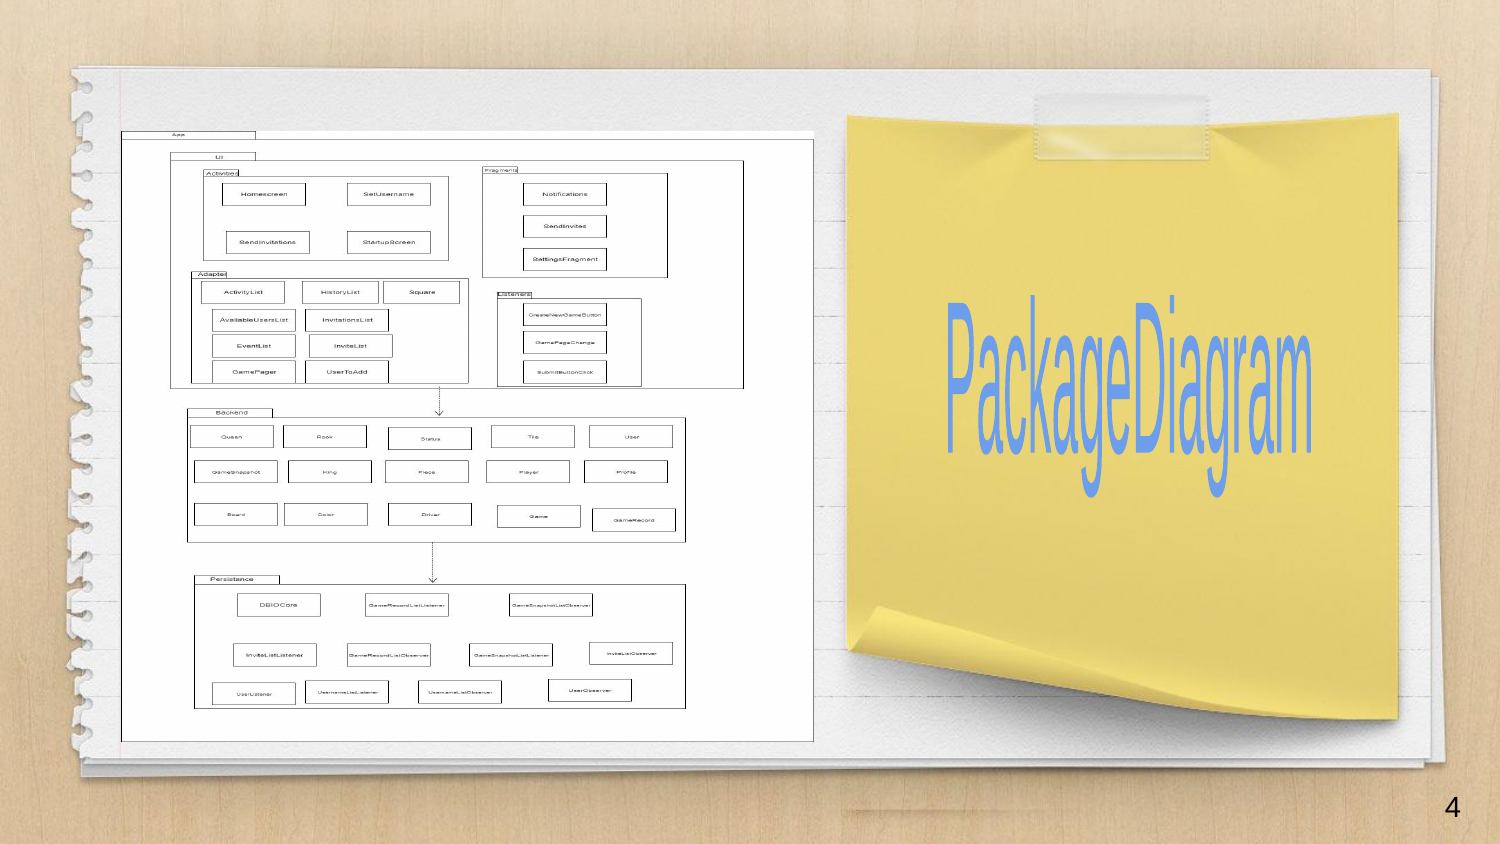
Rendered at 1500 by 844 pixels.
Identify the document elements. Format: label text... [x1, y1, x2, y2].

slide_number ‹#› [1429, 767, 1500, 844]
picture [0, 0, 1500, 844]
